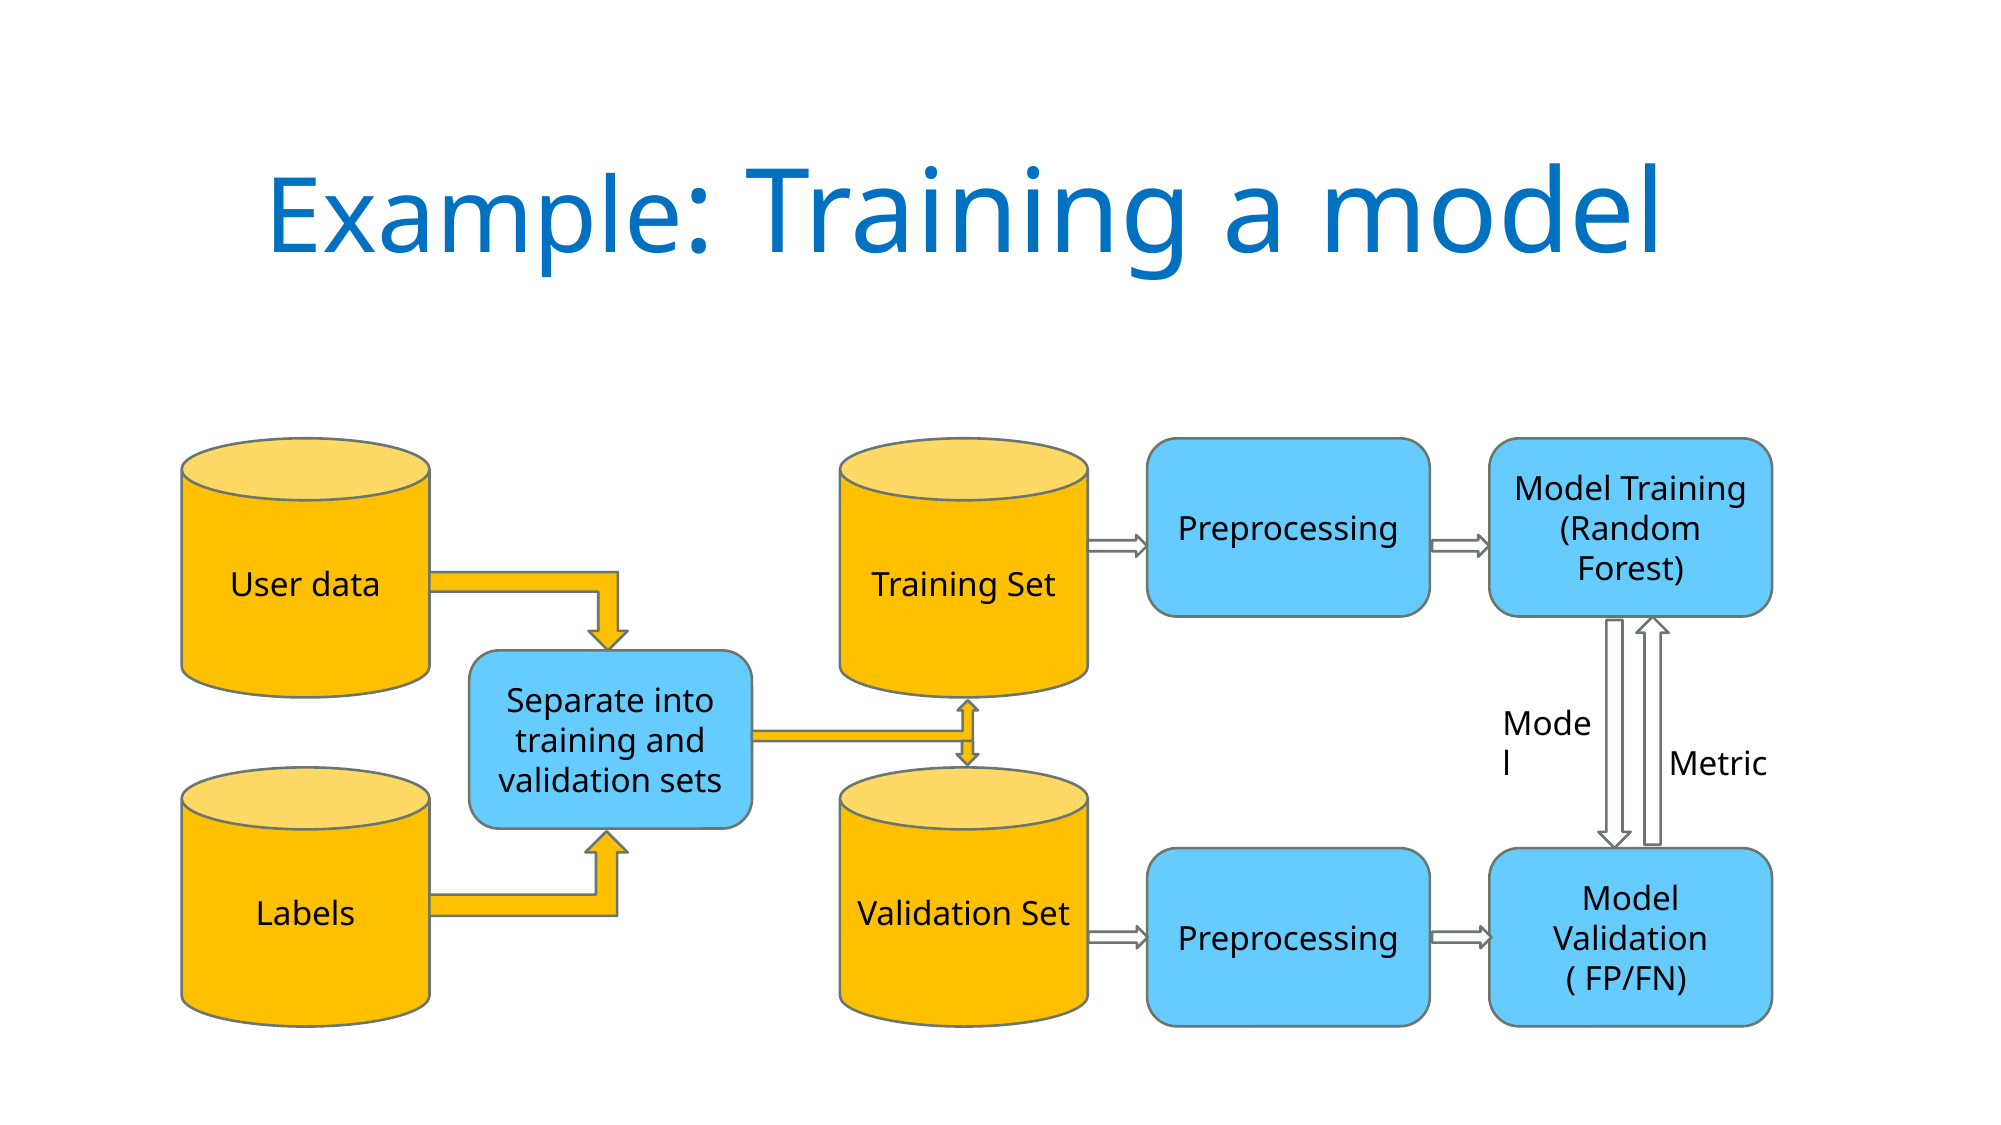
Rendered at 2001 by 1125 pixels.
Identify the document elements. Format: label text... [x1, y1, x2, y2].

text_box Model [1487, 694, 1615, 756]
text_box [1088, 926, 1148, 949]
text_box [429, 831, 628, 916]
text_box Preprocessing [1147, 848, 1430, 1027]
title Example: Training a model [168, 96, 1763, 342]
text_box Model Validation ( FP/FN) [1489, 848, 1773, 1027]
text_box Validation Set [839, 767, 1088, 1027]
text_box [751, 700, 979, 742]
text_box Labels [181, 767, 430, 1027]
text_box User data [181, 438, 430, 698]
text_box Metric [1653, 694, 1789, 756]
text_box [1636, 616, 1669, 845]
text_box [429, 572, 628, 651]
text_box [1087, 534, 1148, 557]
text_box Separate into training and validation sets [469, 650, 753, 829]
text_box Preprocessing [1147, 438, 1430, 617]
text_box [1432, 534, 1490, 557]
text_box [1598, 619, 1631, 849]
text_box [956, 740, 979, 766]
text_box [1432, 926, 1492, 949]
text_box Training Set [839, 438, 1088, 698]
text_box Model Training (Random Forest) [1489, 438, 1773, 617]
